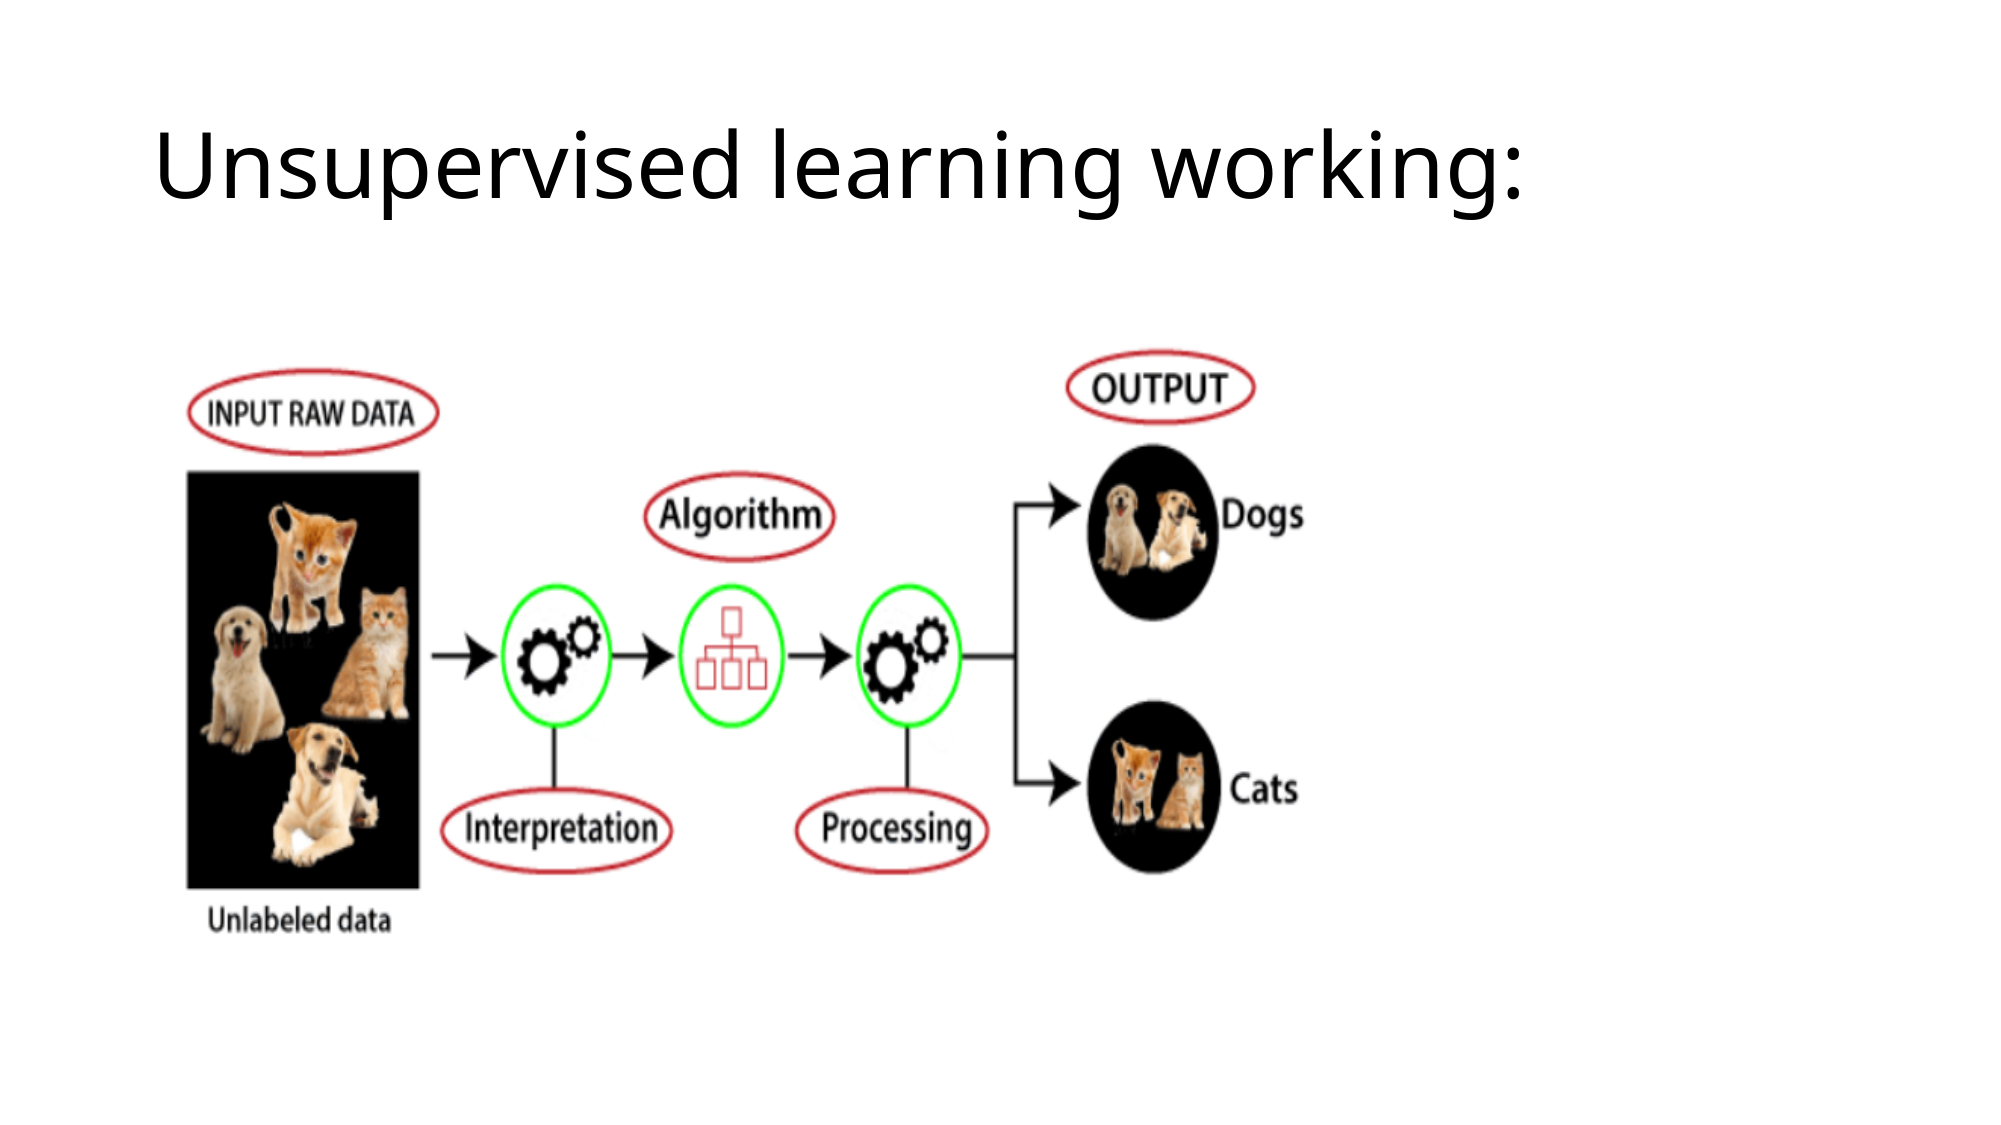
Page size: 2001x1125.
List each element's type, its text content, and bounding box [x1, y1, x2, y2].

picture [163, 299, 1590, 996]
title Unsupervised learning working: [137, 59, 1863, 278]
